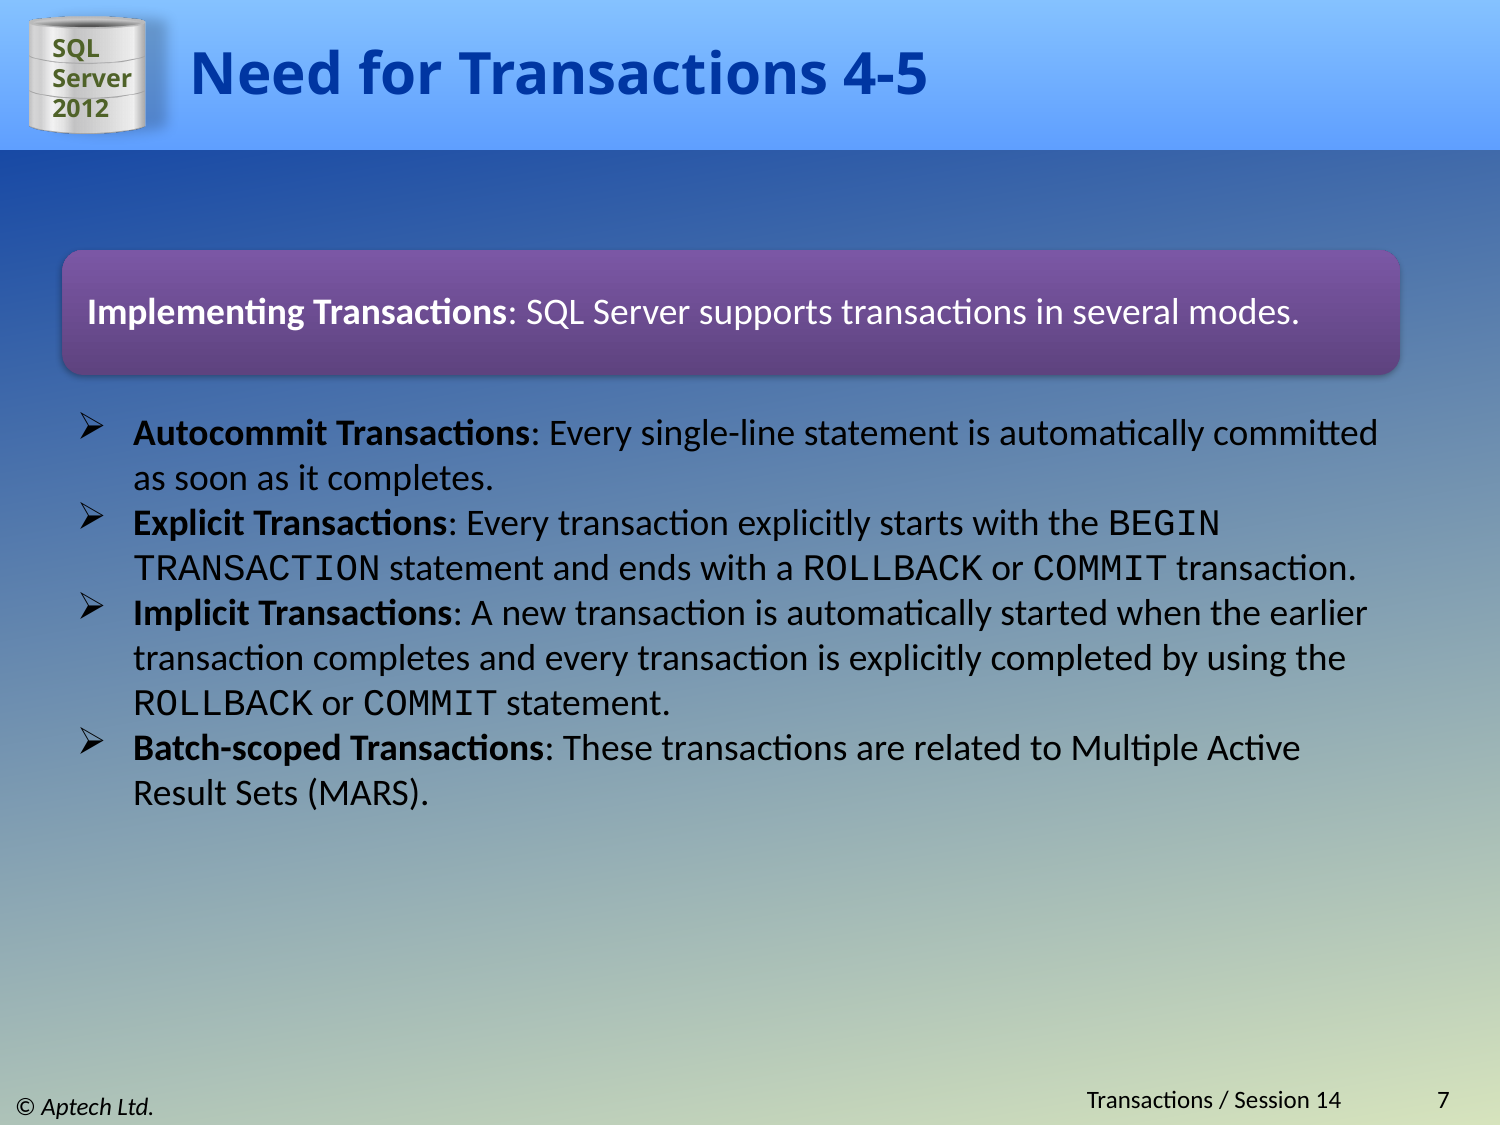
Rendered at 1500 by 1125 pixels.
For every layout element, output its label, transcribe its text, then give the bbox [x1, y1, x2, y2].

picture [24, 0, 150, 150]
slide_number 7 [1363, 1084, 1465, 1113]
footer Transactions / Session 14 [375, 1084, 1363, 1113]
title Need for Transactions 4-5 [174, 37, 1426, 106]
text_box Autocommit Transactions: Every single-line statement is automatically committed as soon as it completes. Explicit Transactions: Every transaction explicitly starts with the BEGIN TRANSACTION statement and ends with a ROLLBACK or COMMIT transaction. Implicit Transactions: A new transaction is automatically started when the earlier transaction completes and every transaction is explicitly completed by using the ROLLBACK or COMMIT statement. Batch-scoped Transactions: These transactions are related to Multiple Active Result Sets (MARS). [62, 400, 1400, 821]
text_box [62, 249, 1401, 376]
